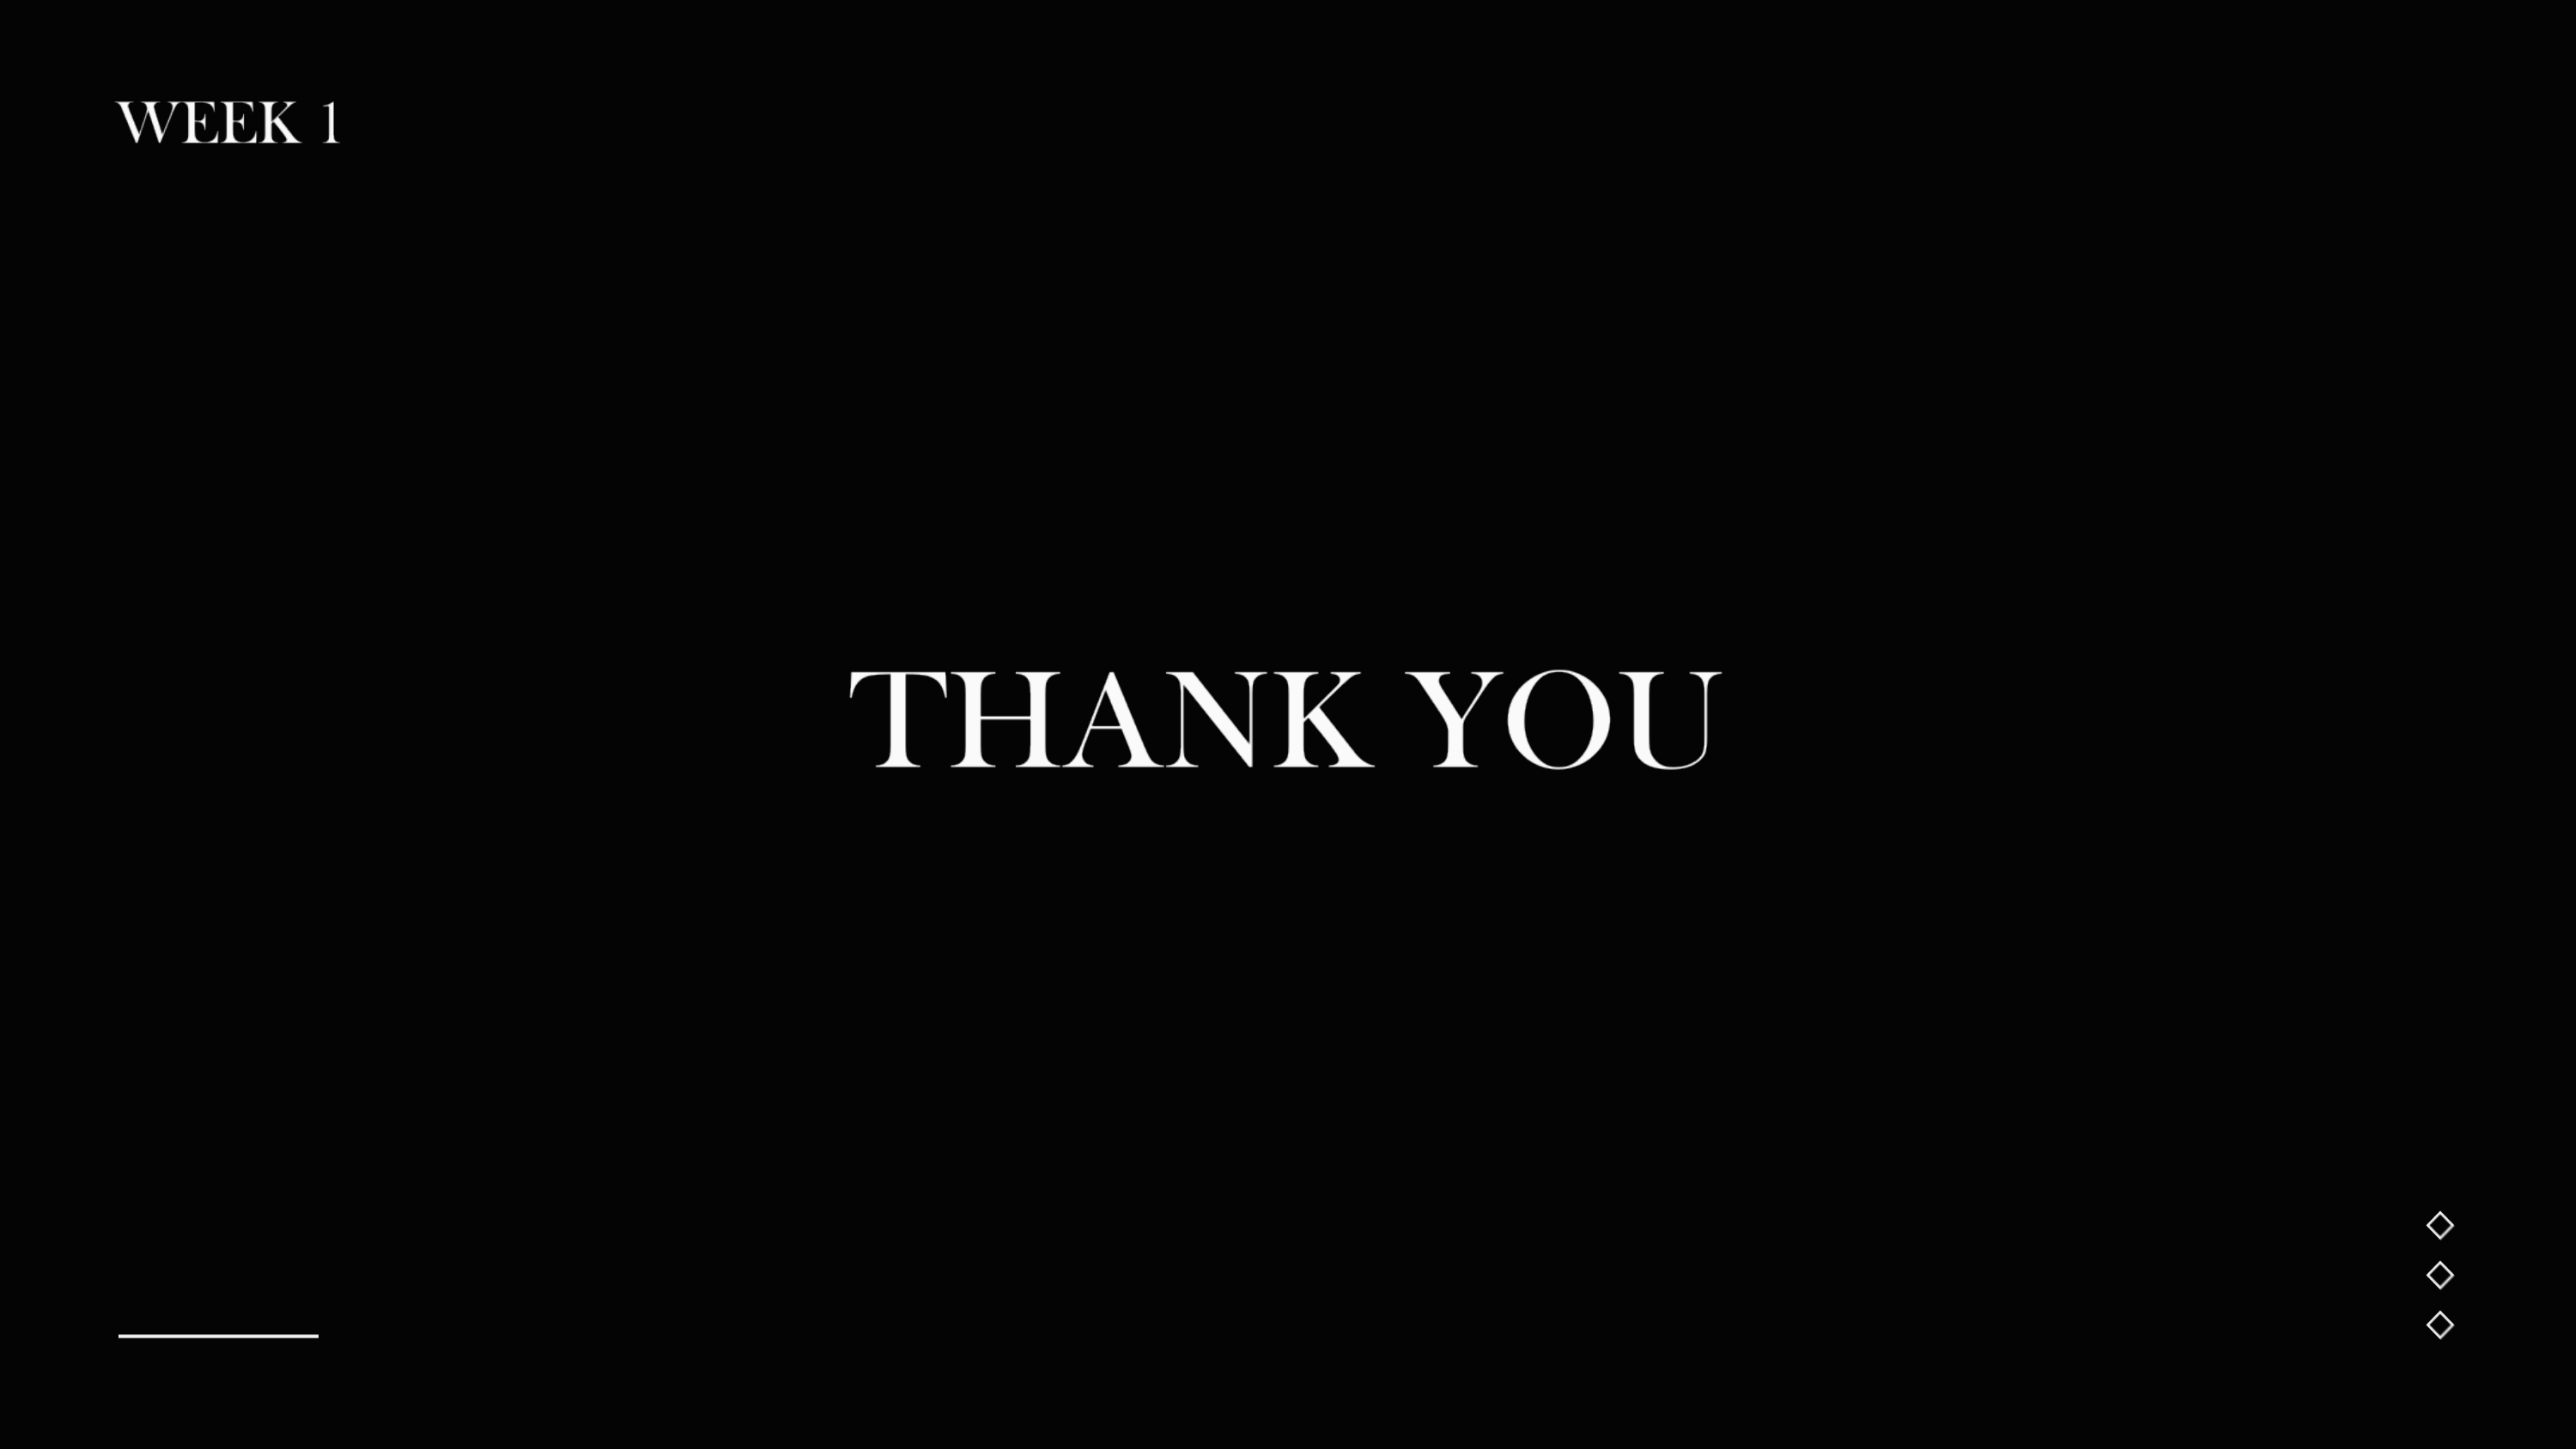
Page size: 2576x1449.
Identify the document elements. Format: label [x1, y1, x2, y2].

text_box [118, 1329, 319, 1344]
picture [782, 564, 1860, 949]
picture [94, 58, 411, 223]
text_box [2425, 1210, 2455, 1340]
